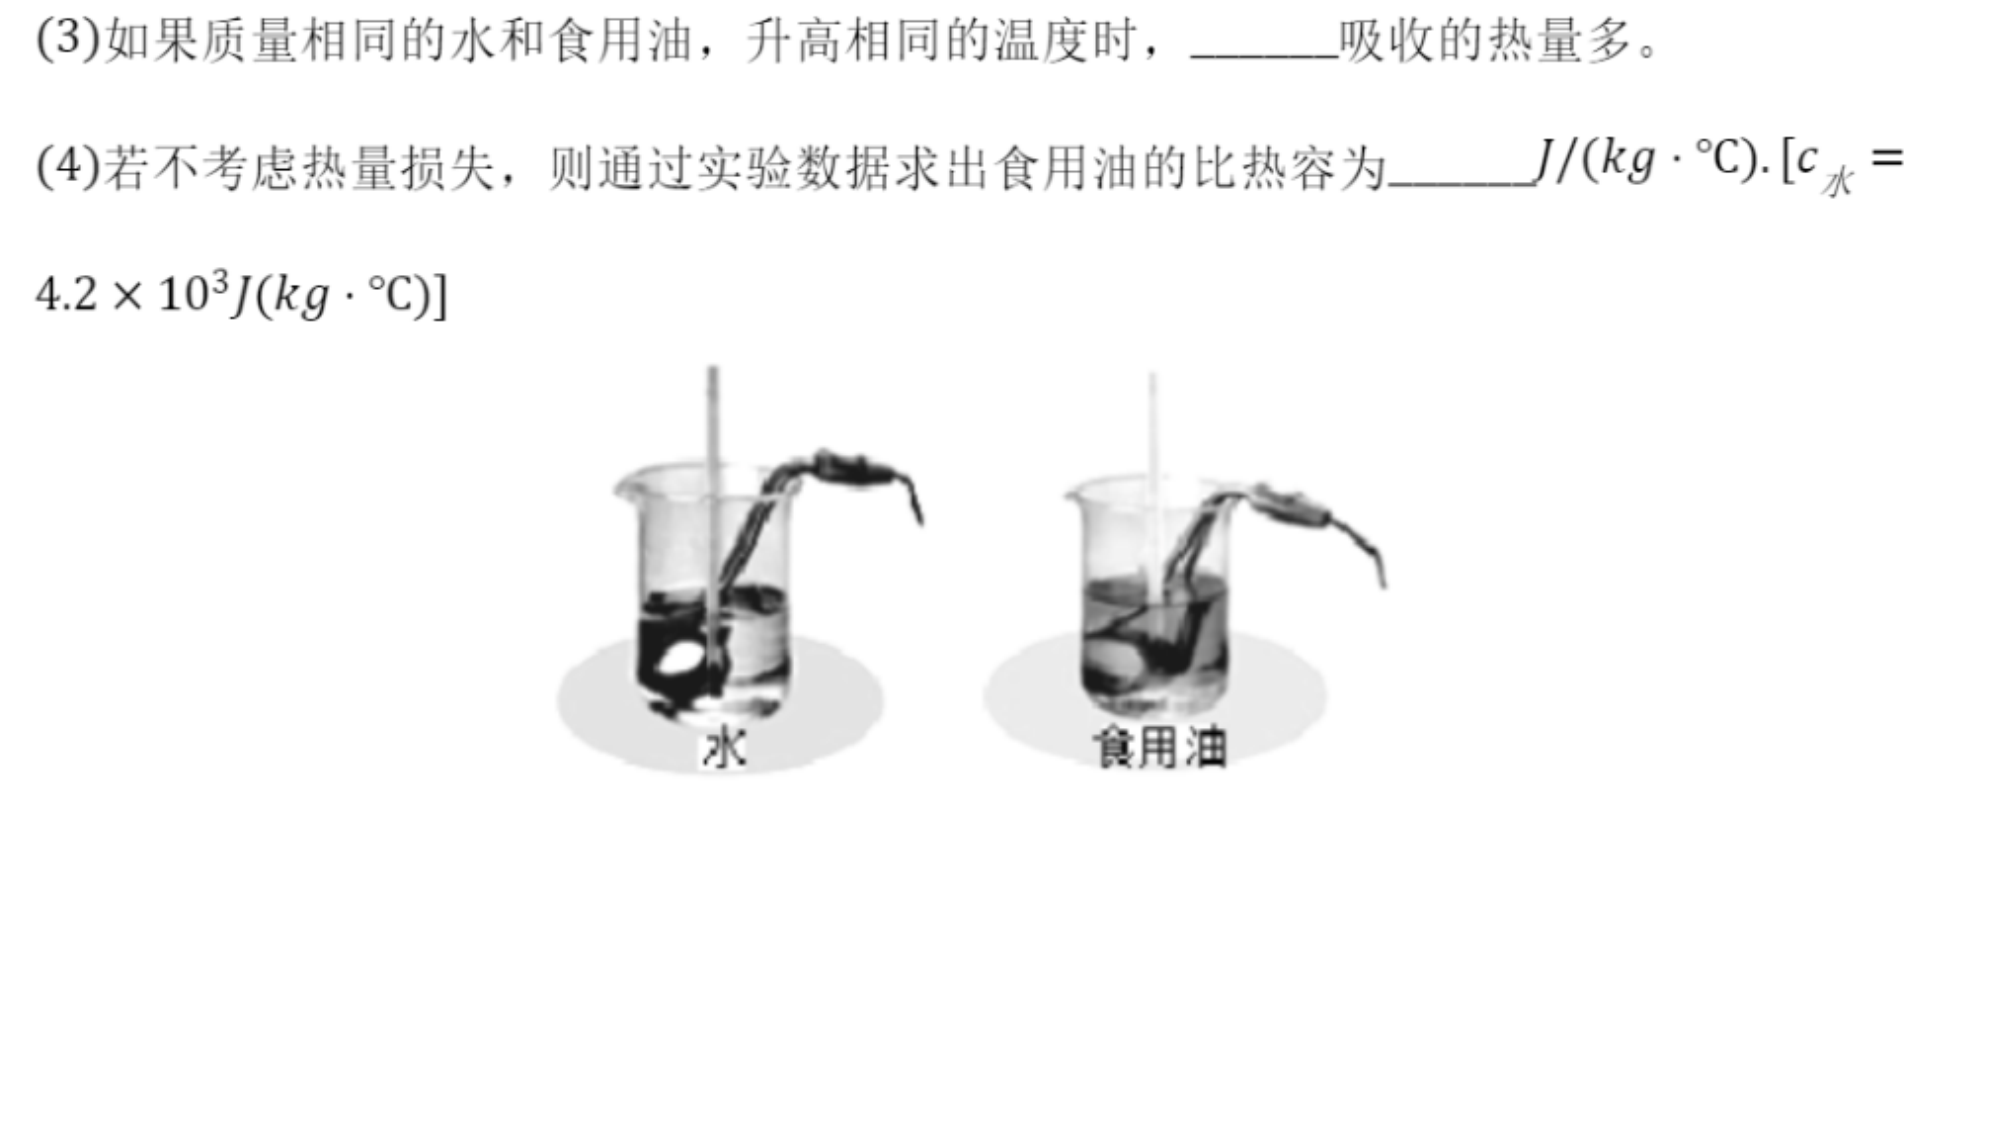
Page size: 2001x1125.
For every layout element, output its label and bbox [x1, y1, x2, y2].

picture [0, 0, 1981, 913]
